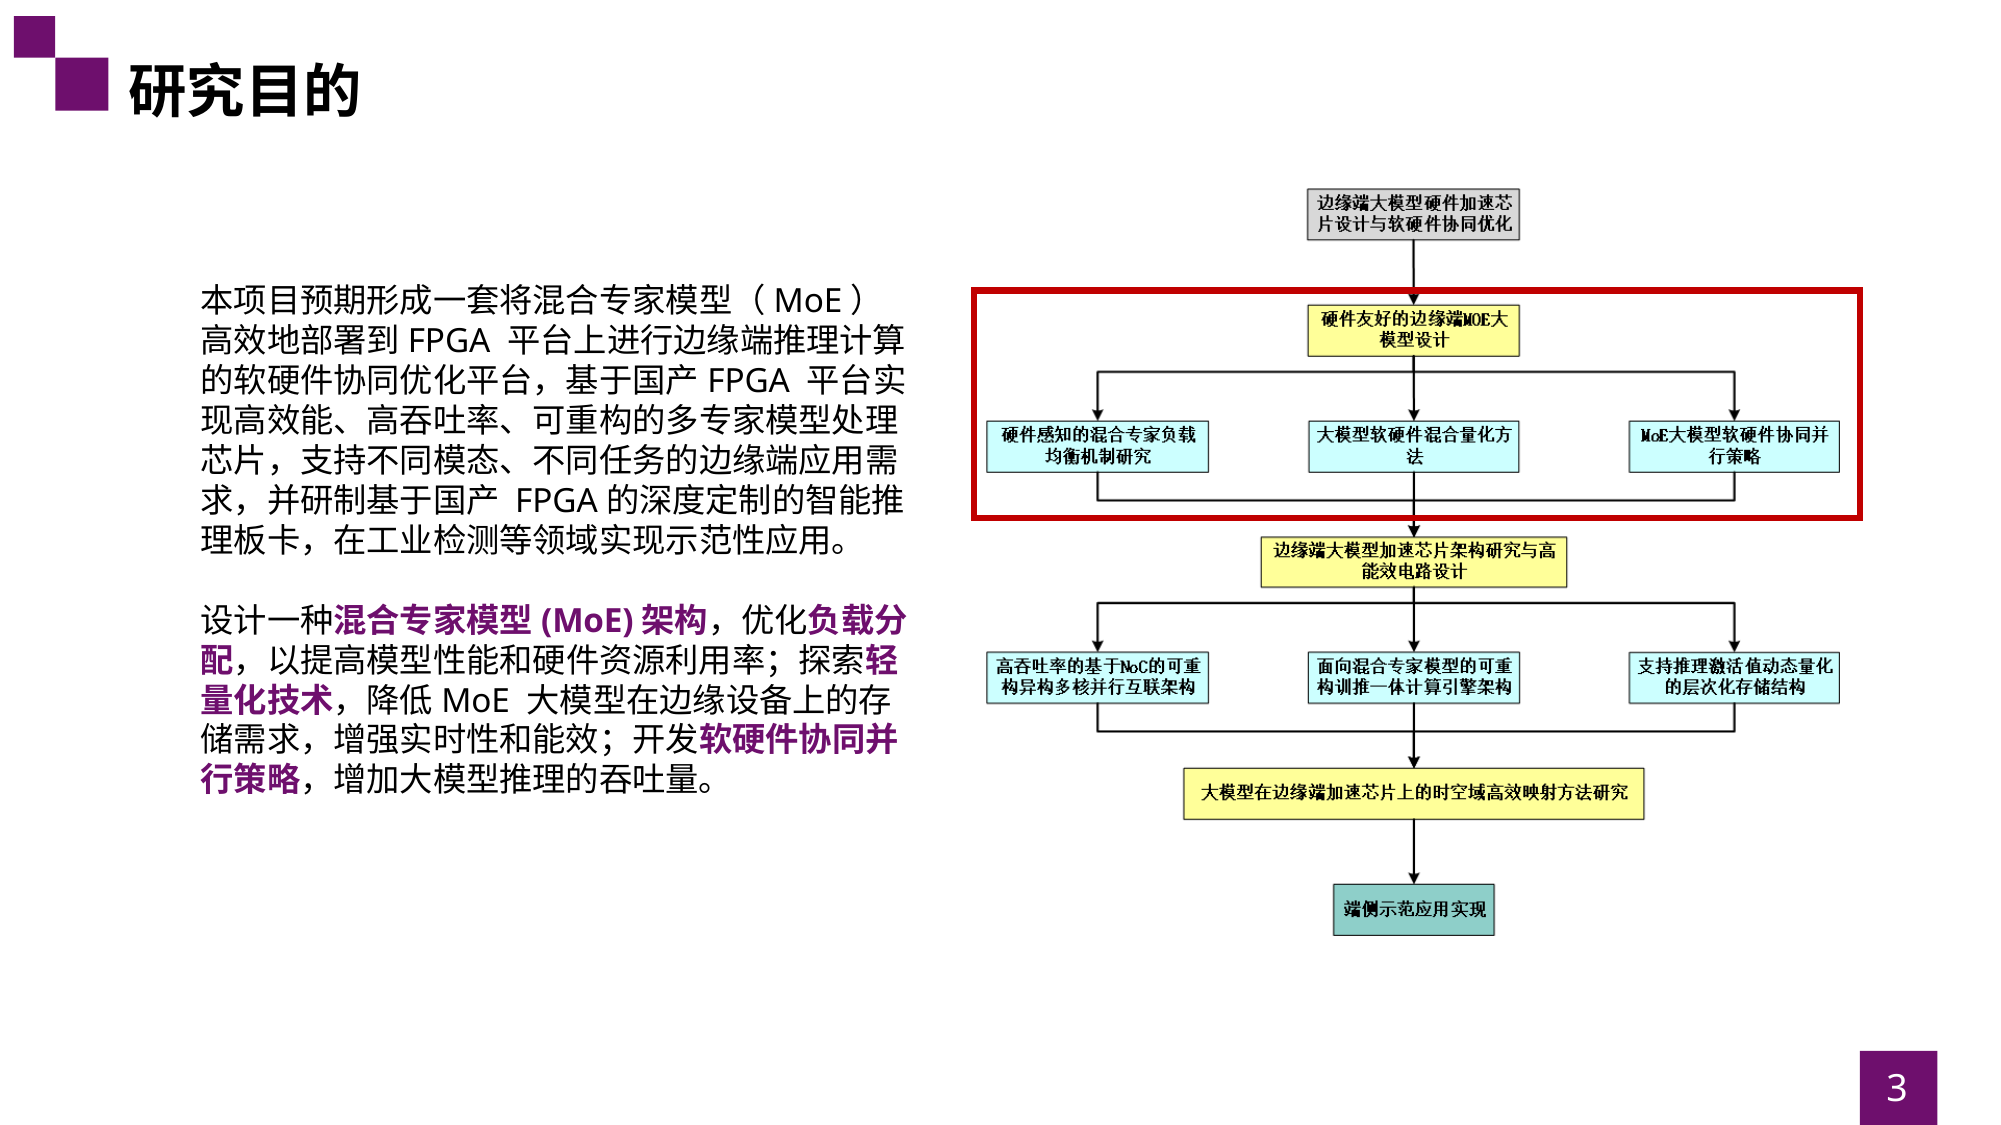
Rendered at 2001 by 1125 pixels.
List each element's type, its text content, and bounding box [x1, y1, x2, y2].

text_box [54, 57, 109, 112]
text_box [1842, 289, 1861, 519]
text_box 3 [1871, 1056, 1926, 1117]
text_box 本项目预期形成一套将混合专家模型（MoE）高效地部署到FPGA 平台上进行边缘端推理计算的软硬件协同优化平台，基于国产FPGA 平台实现高效能、高吞吐率、可重构的多专家模型处理芯片，支持不同模态、不同任务的边缘端应用需求，并研制基于国产 FPGA的深度定制的智能推理板卡，在工业检测等领域实现示范性应用。 设计一种混合专家模型(MoE)架构，优化负载分配，以提高模型性能和硬件资源利用率；探索轻量化技术，降低MoE 大模型在边缘设备上的存储需求，增强实时性和能效；开发软硬件协同并行策略，增加大模型推理的吞吐量。 [185, 272, 929, 846]
text_box [13, 15, 56, 59]
text_box [1859, 1050, 1939, 1125]
text_box 研究目的 [113, 47, 1000, 132]
picture [985, 187, 1842, 938]
text_box [973, 289, 985, 519]
